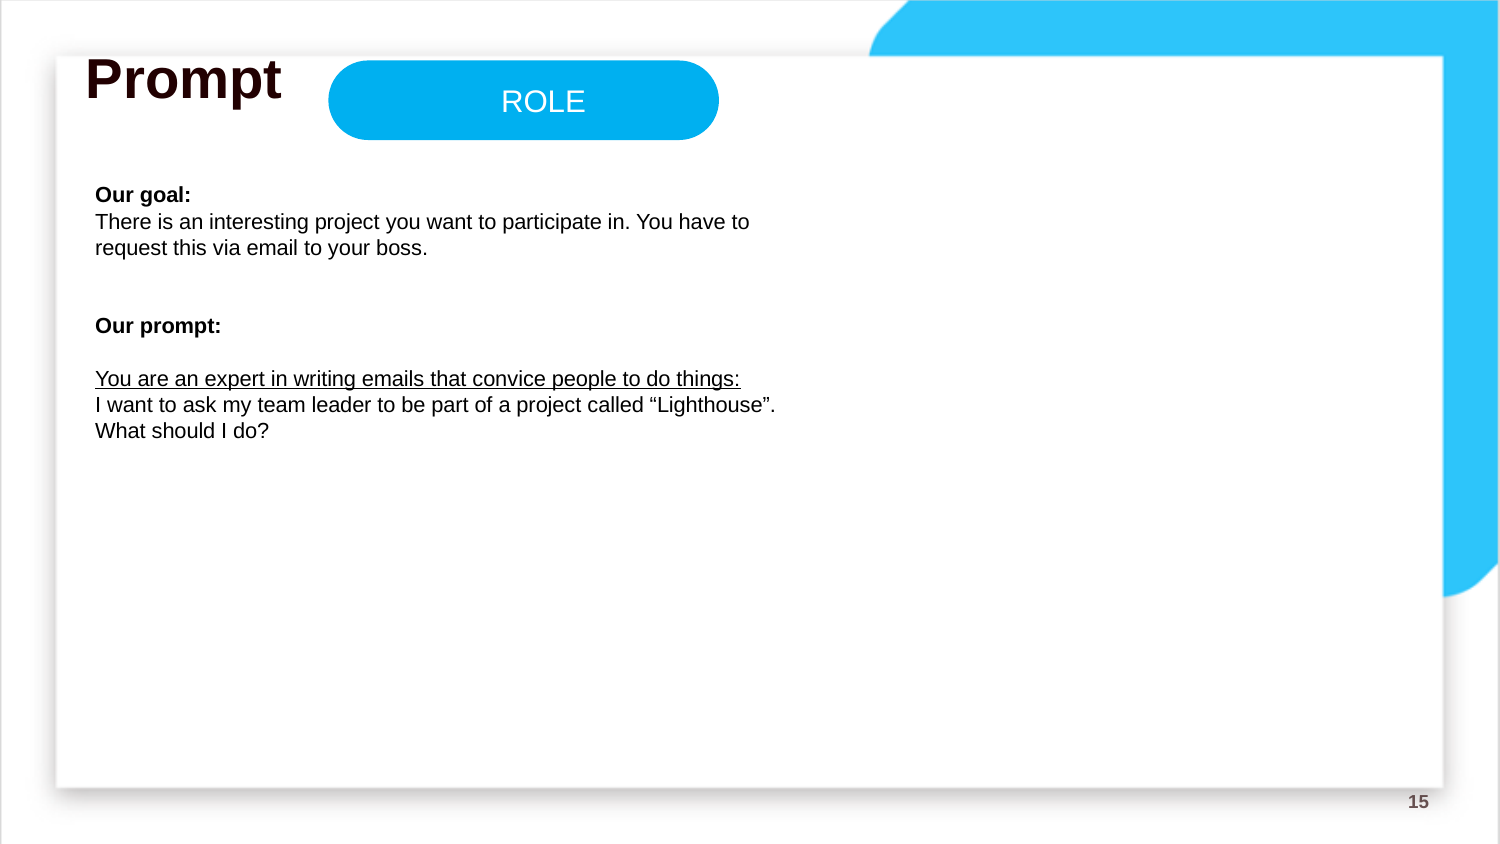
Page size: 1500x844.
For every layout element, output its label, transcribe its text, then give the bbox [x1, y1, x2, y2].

title Prompt [70, 26, 1214, 174]
text_box ROLE [326, 58, 722, 143]
text_box Our goal: There is an interesting project you want to participate in. You have to request this via email to your boss. Our prompt: You are an expert in writing emails that convice people to do things: I want to ask my team leader to be part of a project called “Lighthouse”. What should I do? [80, 173, 808, 477]
picture [0, 0, 1500, 844]
